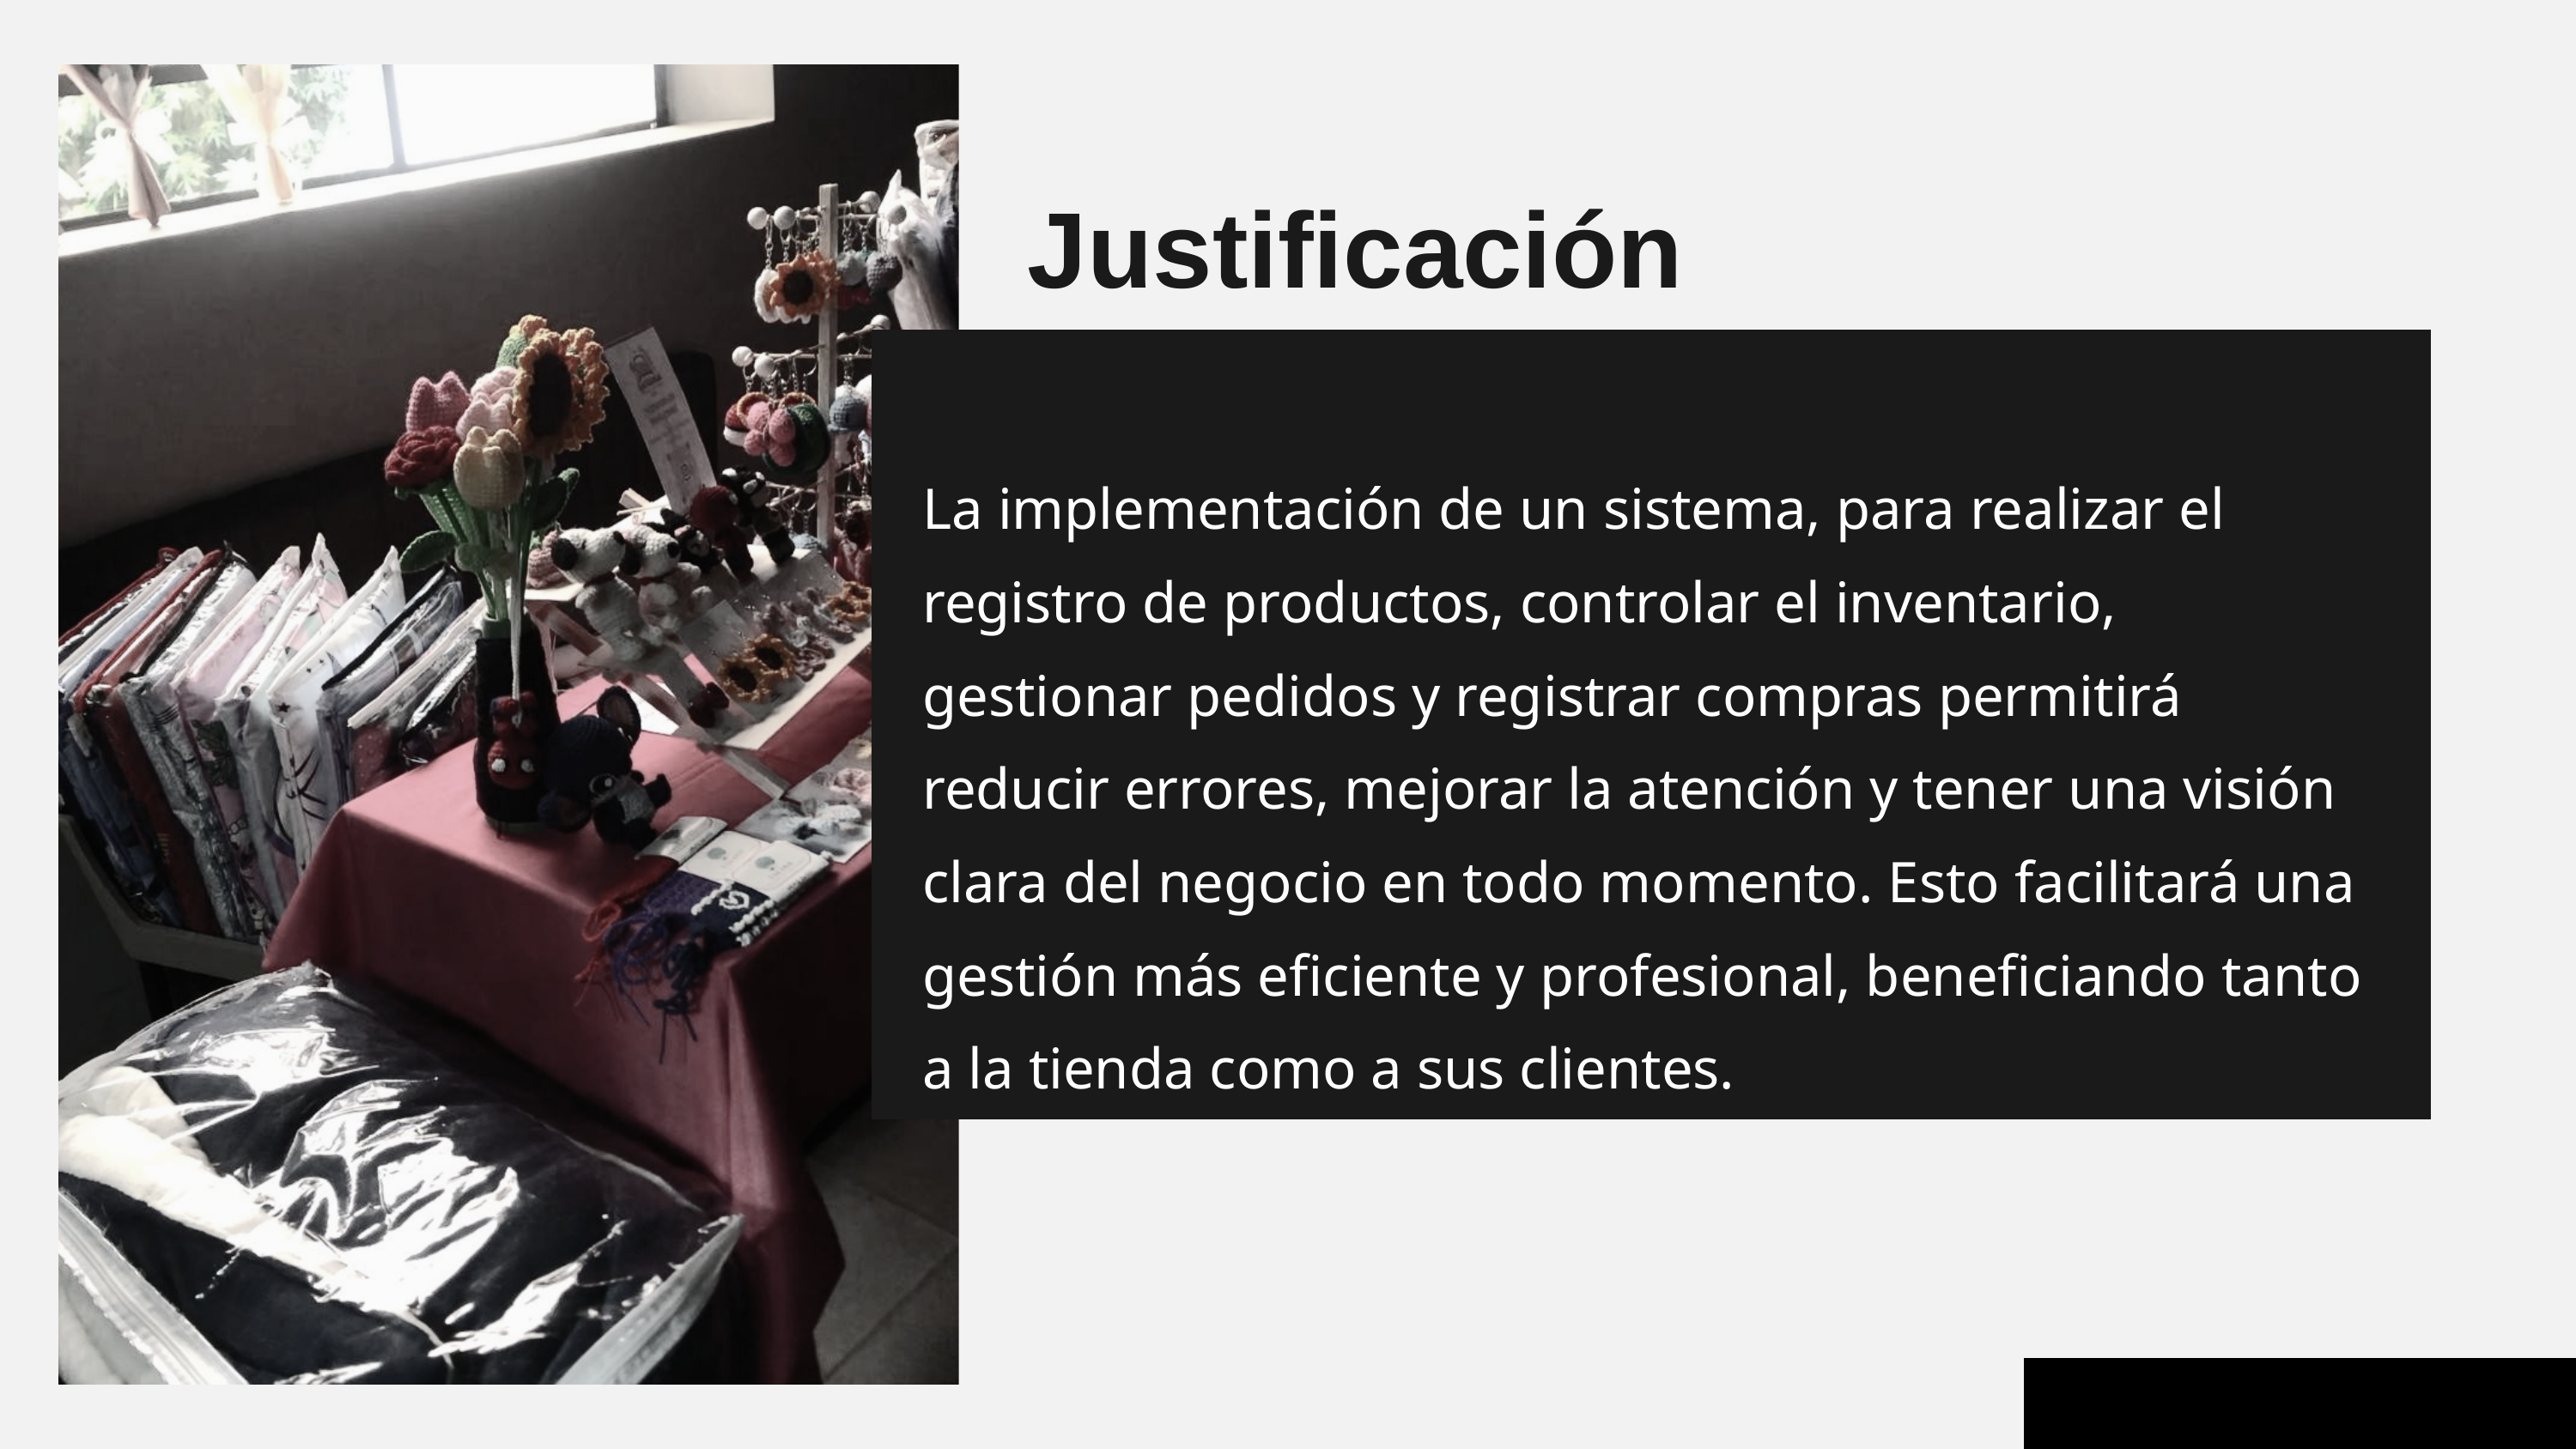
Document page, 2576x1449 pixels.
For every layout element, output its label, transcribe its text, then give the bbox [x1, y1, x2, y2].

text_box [2023, 1348, 2576, 1449]
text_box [871, 318, 2432, 1119]
text_box Justificación [1027, 154, 2275, 309]
text_box [58, 64, 959, 1385]
